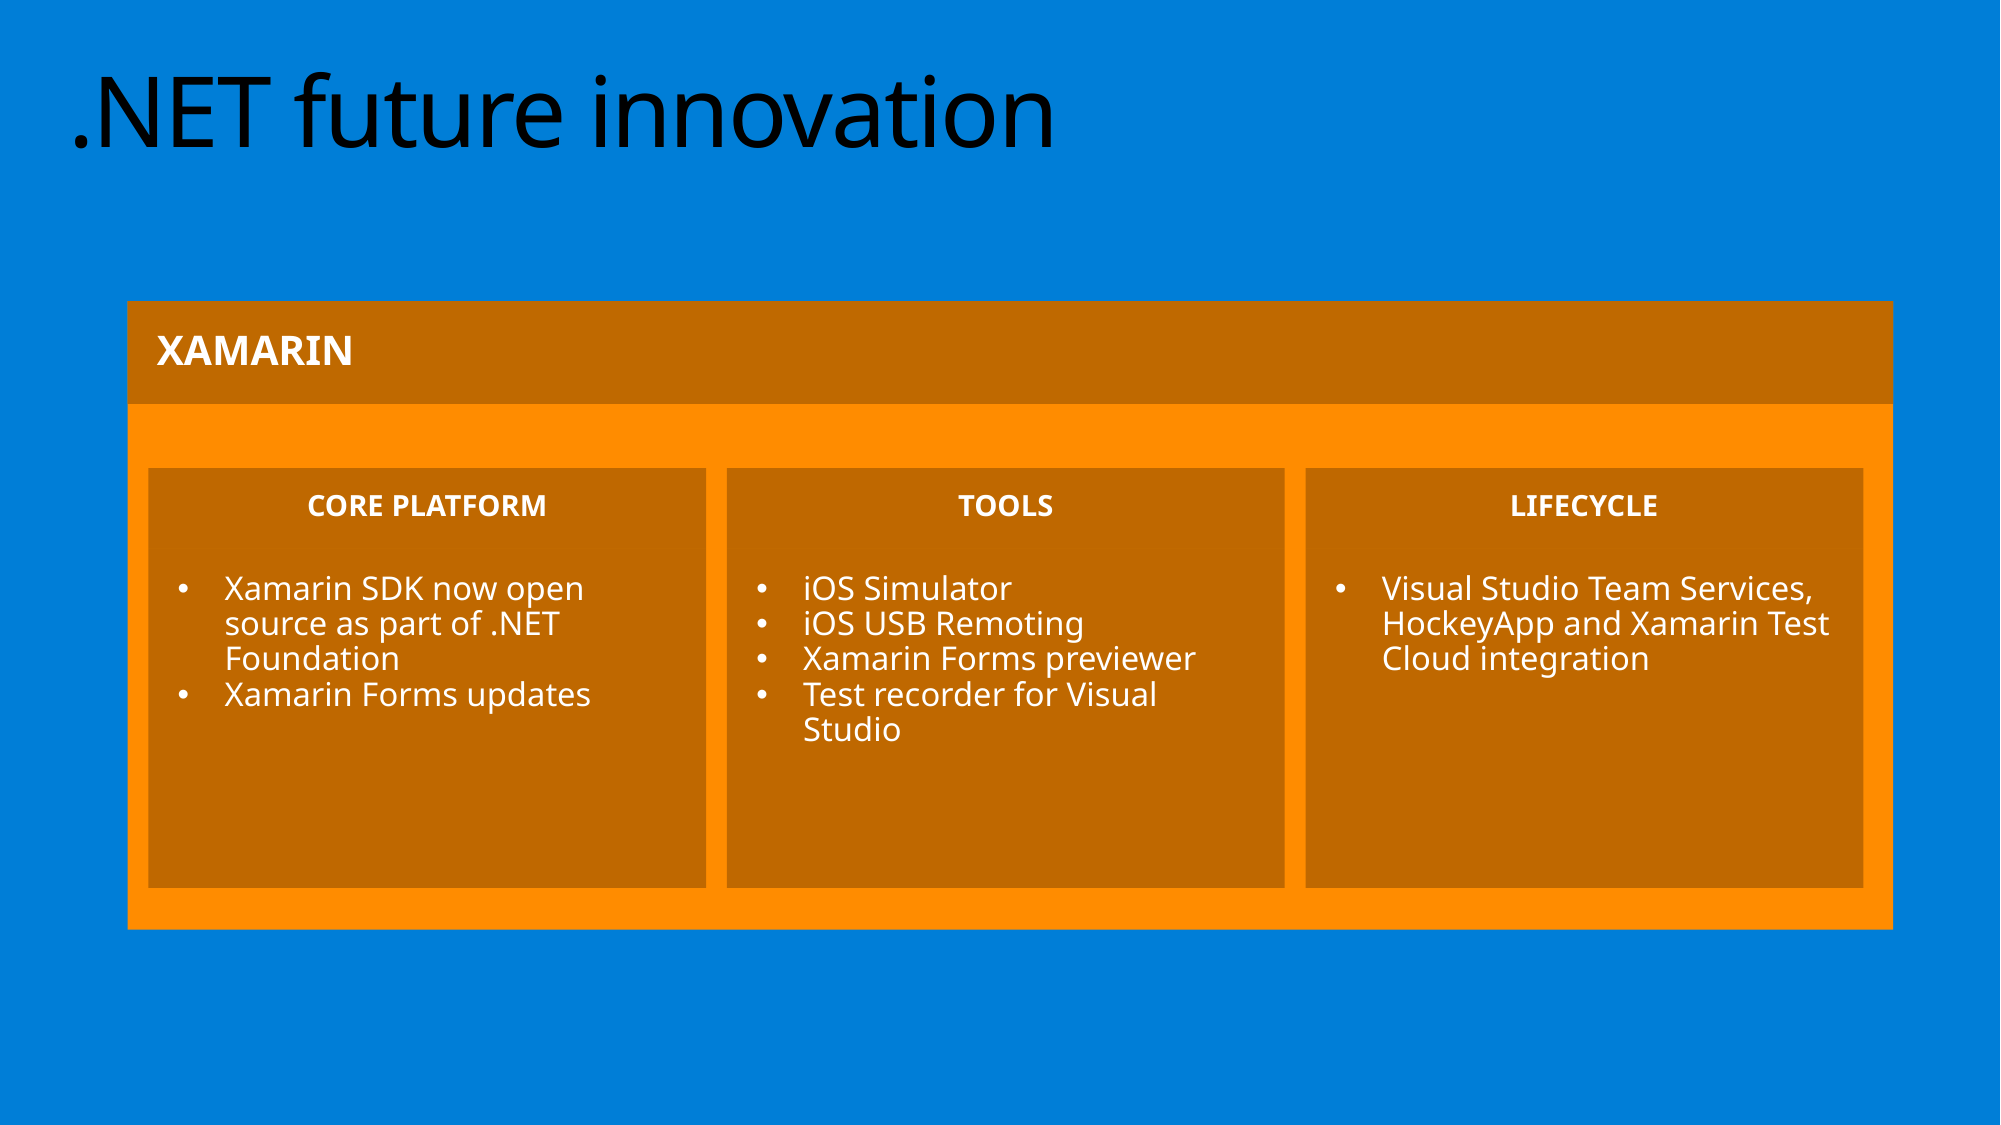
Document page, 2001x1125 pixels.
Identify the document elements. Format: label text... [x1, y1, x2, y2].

text_box Xamarin SDK now open source as part of .NET Foundation Xamarin Forms updates [148, 549, 707, 888]
text_box Visual Studio Team Services, HockeyApp and Xamarin Test Cloud integration [1305, 549, 1864, 888]
text_box XAMARIN [127, 301, 1894, 404]
text_box TOOLS [726, 468, 1285, 549]
text_box [127, 404, 1894, 930]
text_box iOS Simulator iOS USB Remoting Xamarin Forms previewer Test recorder for Visual Studio [726, 549, 1285, 888]
text_box LIFECYCLE [1305, 468, 1864, 549]
title .NET future innovation [44, 47, 1786, 196]
text_box CORE PLATFORM [148, 468, 707, 549]
